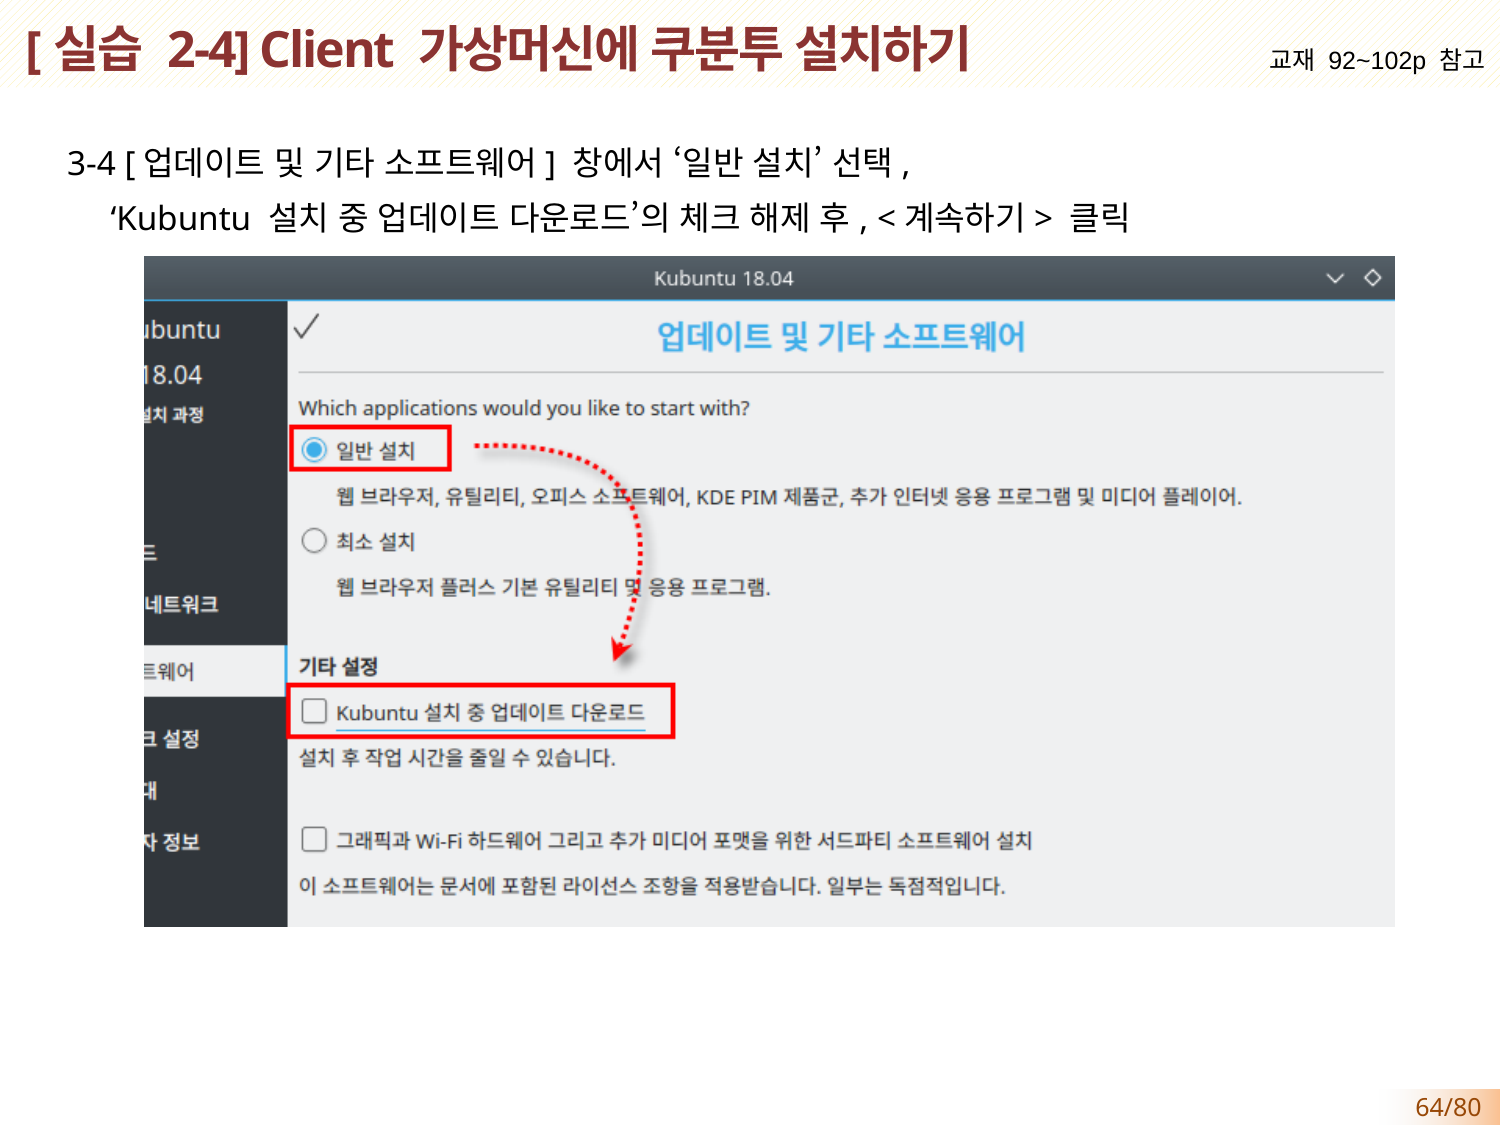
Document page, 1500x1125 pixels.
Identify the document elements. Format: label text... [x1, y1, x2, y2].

text_box 교재 92~102p 참고 [1254, 36, 1500, 82]
picture [144, 256, 1395, 928]
title [실습 2-4] Client 가상머신에 쿠분투 설치하기 [10, 8, 1288, 87]
list 3-4 [업데이트 및 기타 소프트웨어] 창에서 ‘일반 설치’ 선택, ‘Kubuntu 설치 중 업데이트 다운로드’의 체크 해제 후, <계속하기> 클릭 [10, 126, 1481, 1057]
